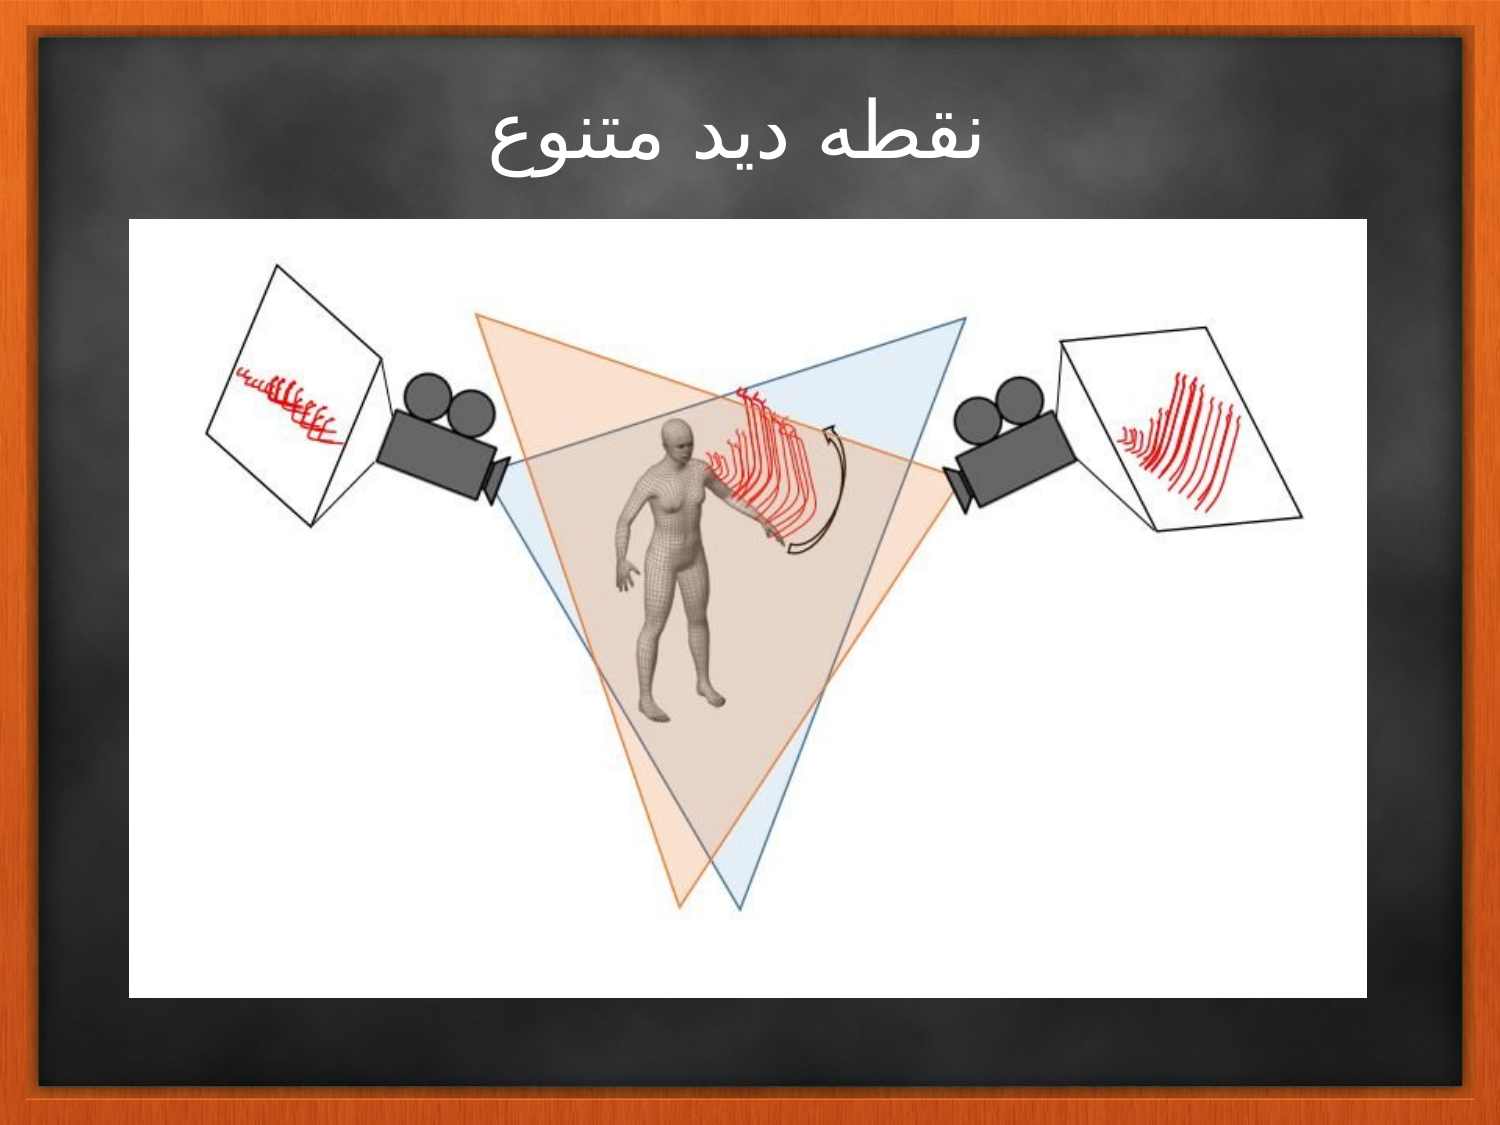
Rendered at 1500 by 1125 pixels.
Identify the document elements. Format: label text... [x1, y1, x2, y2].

picture [0, 0, 1500, 1125]
title نقطه دید متنوع [75, 67, 1425, 185]
